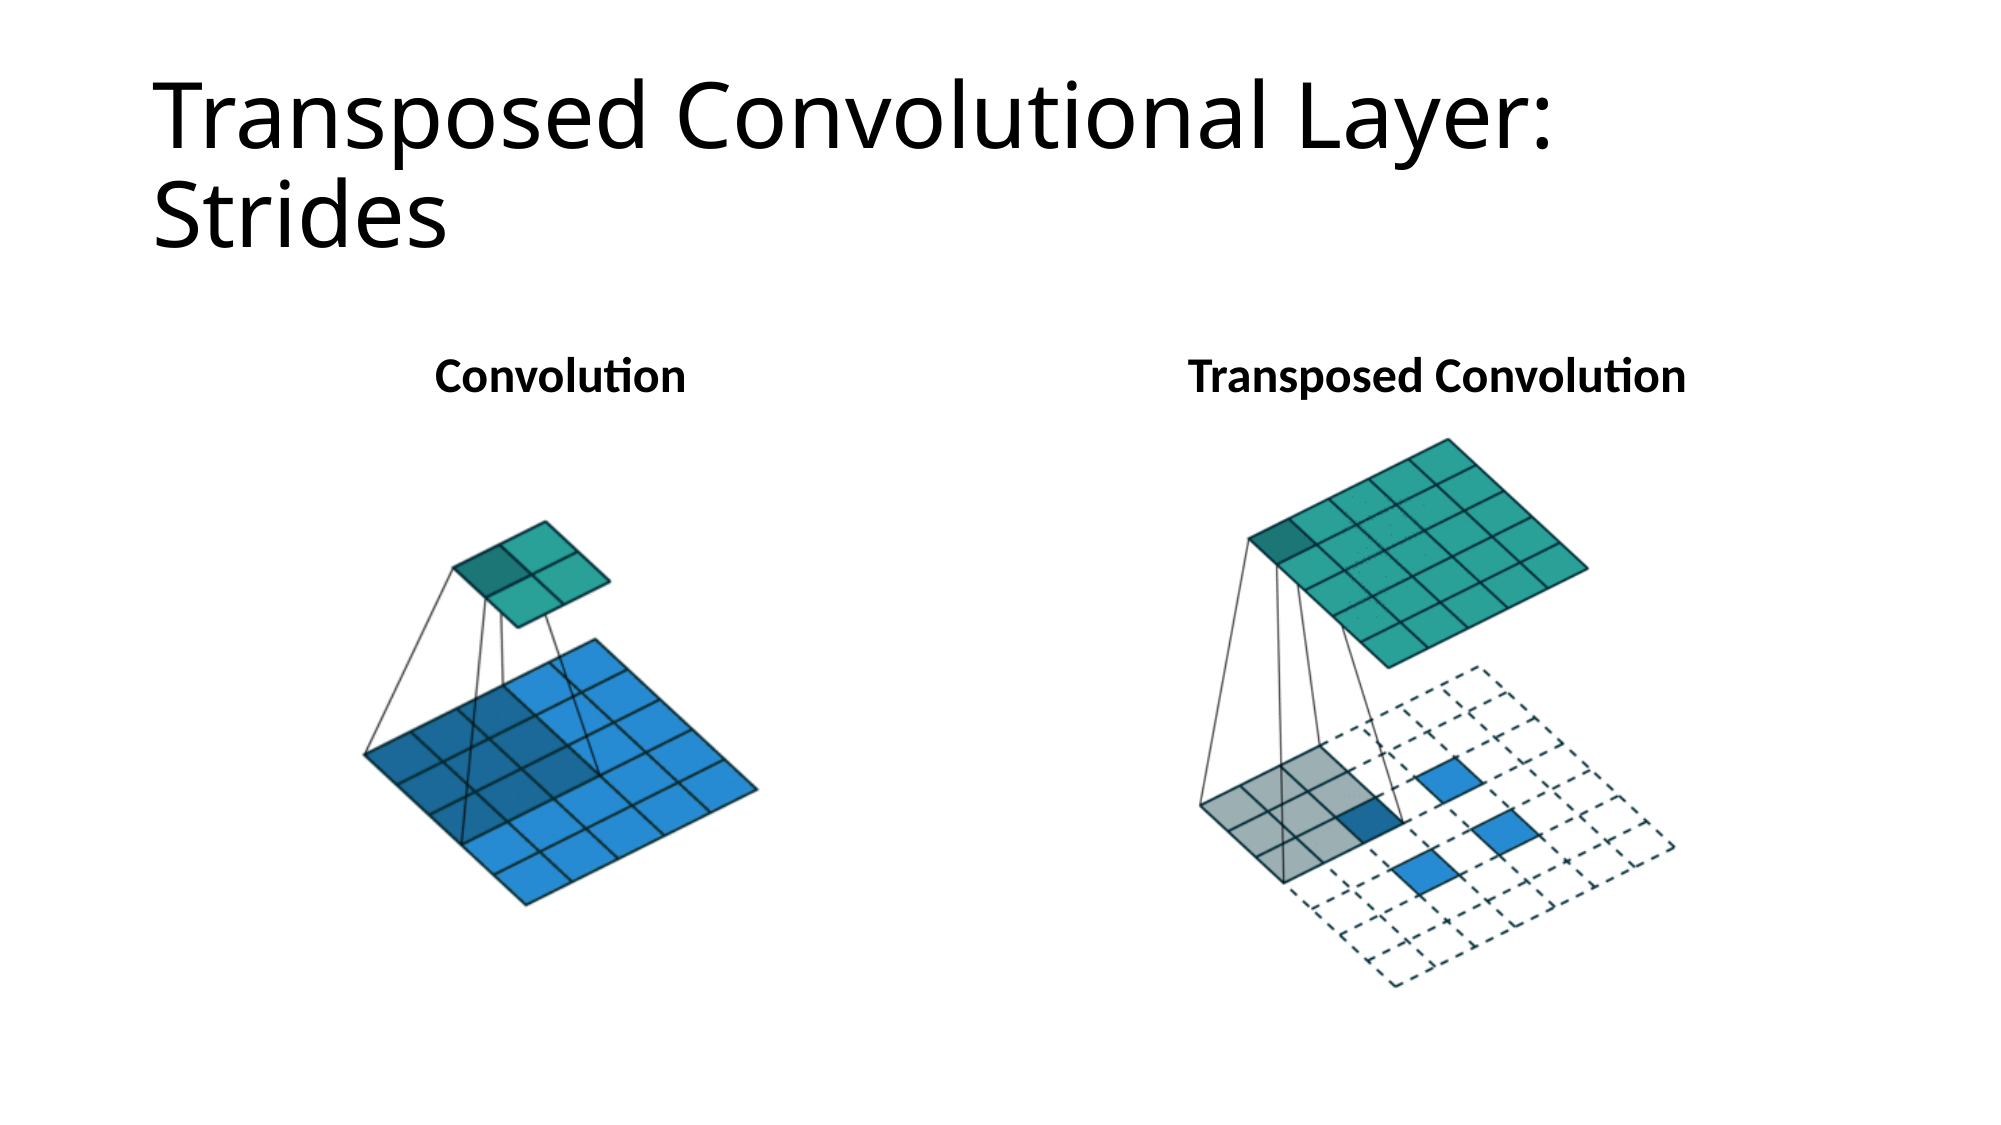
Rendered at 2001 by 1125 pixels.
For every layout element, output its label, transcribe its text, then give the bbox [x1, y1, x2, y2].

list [331, 488, 791, 939]
title Transposed Convolutional Layer: Strides [137, 59, 1863, 278]
list Convolution [137, 275, 984, 411]
list Transposed Convolution [1012, 275, 1863, 411]
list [1171, 410, 1704, 1016]
